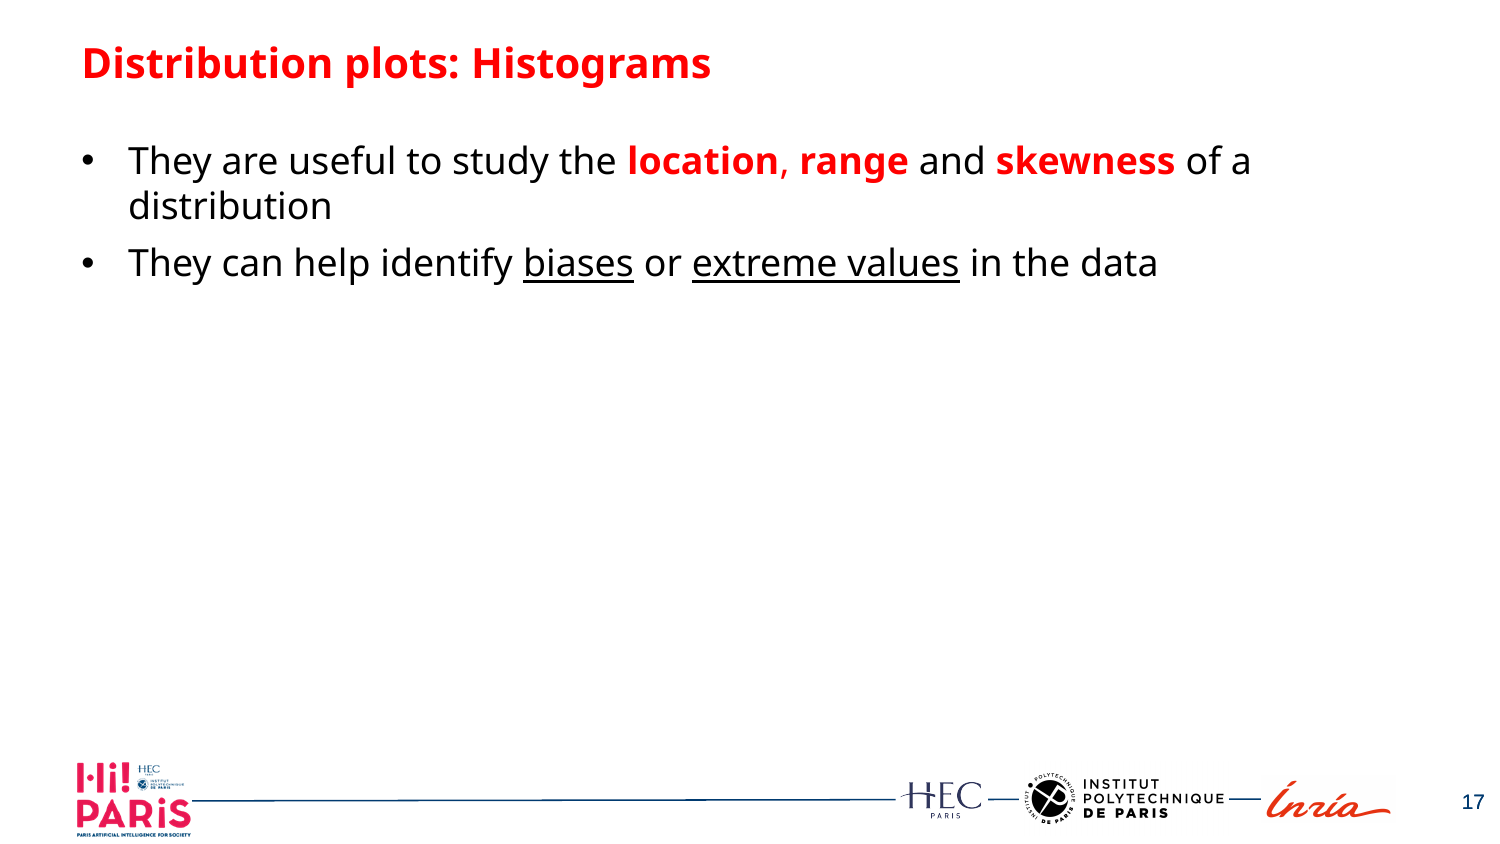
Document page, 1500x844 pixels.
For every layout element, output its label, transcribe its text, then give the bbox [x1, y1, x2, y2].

picture [1261, 775, 1396, 823]
picture [75, 760, 192, 838]
title Distribution plots: Histograms [66, 14, 1417, 109]
text_box They are useful to study the location, range and skewness of a distribution They can help identify biases or extreme values in the data [66, 129, 1417, 292]
picture [1019, 761, 1229, 836]
picture [895, 775, 988, 823]
